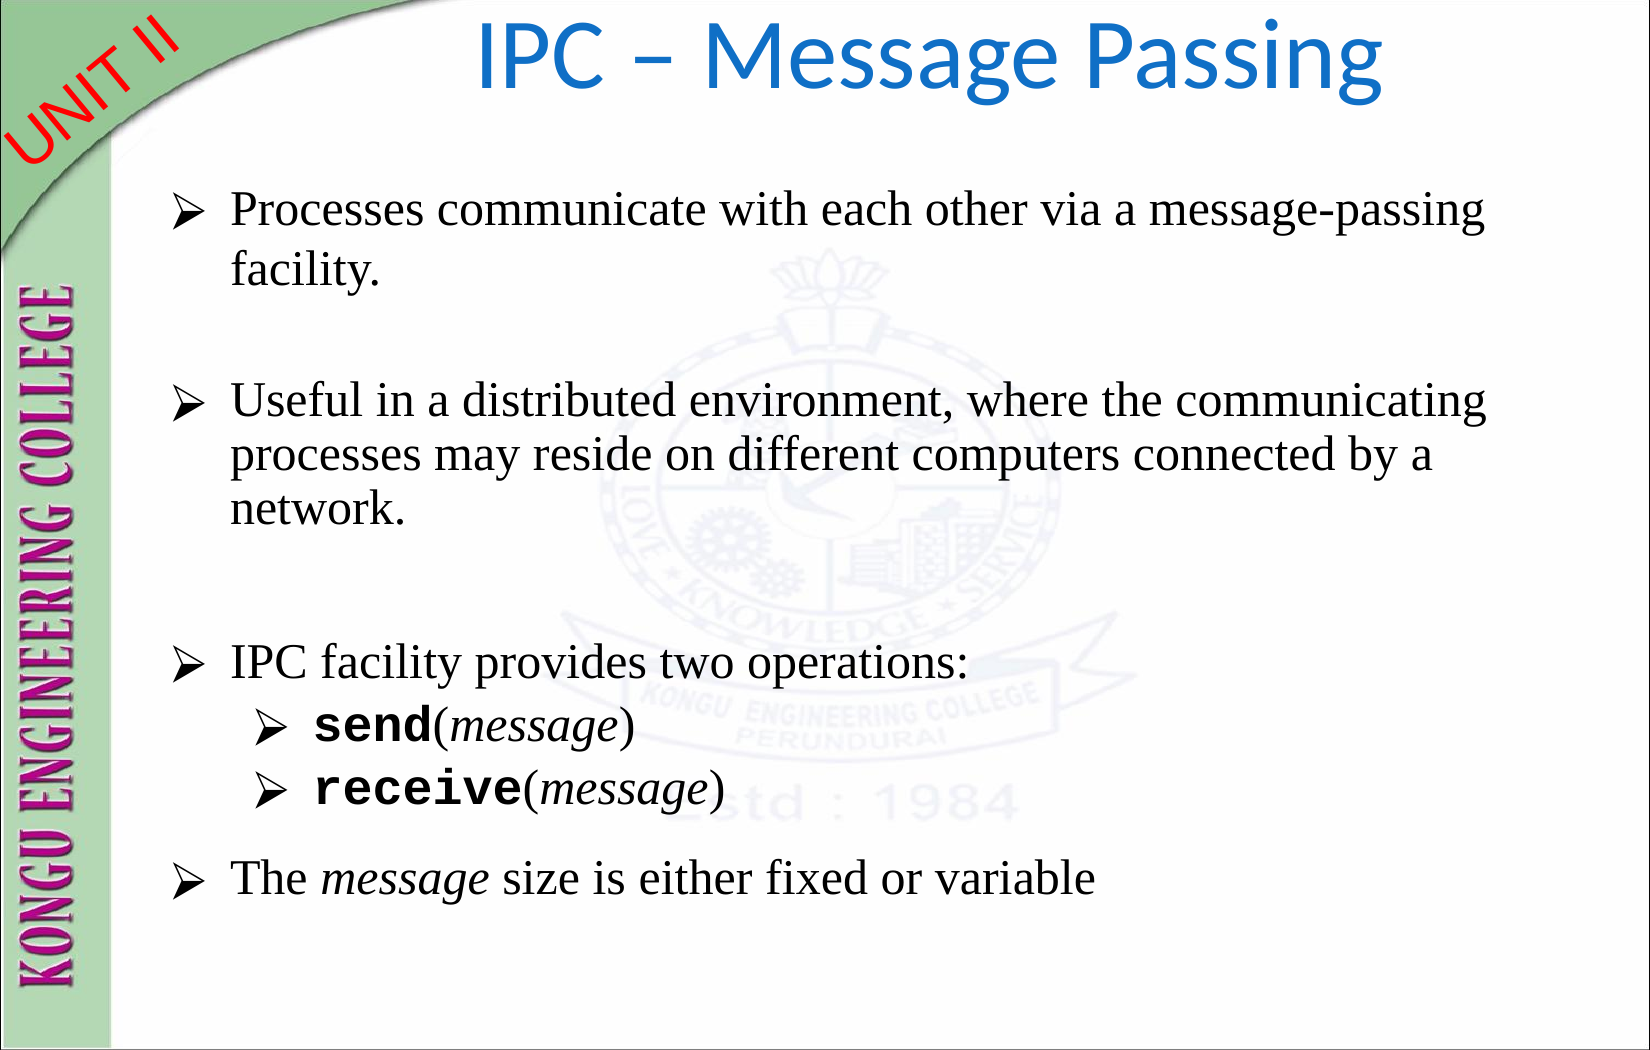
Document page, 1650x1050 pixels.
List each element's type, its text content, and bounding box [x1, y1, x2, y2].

list Processes communicate with each other via a message-passing facility. Useful in a distributed environment, where the communicating processes may reside on different computers connected by a network. IPC facility provides two operations: send(message) receive(message) The message size is either fixed or variable [132, 167, 1563, 839]
title IPC – Message Passing [317, 20, 1542, 109]
picture [0, 0, 1650, 1050]
